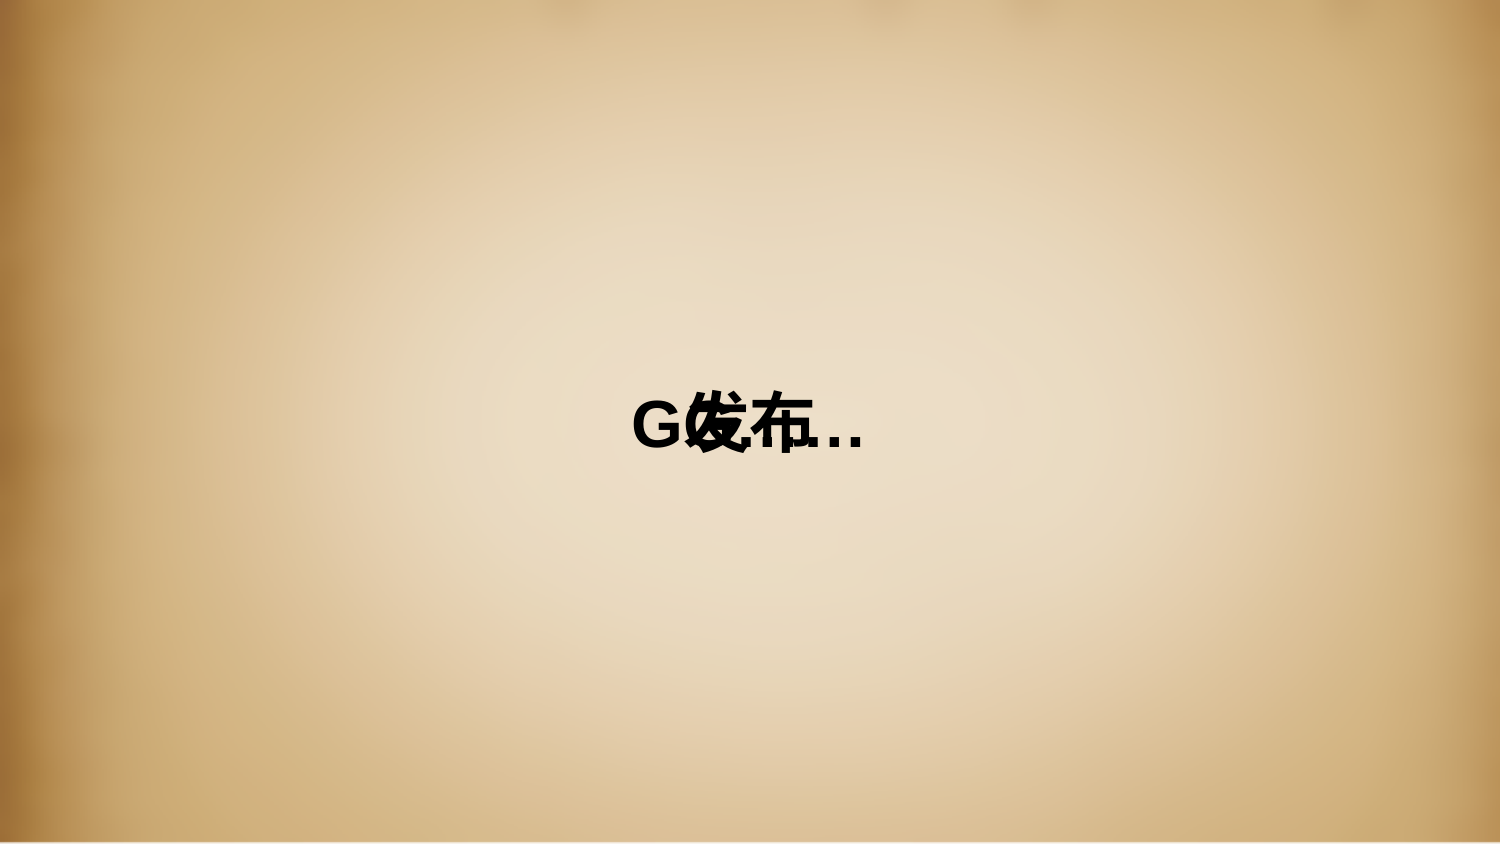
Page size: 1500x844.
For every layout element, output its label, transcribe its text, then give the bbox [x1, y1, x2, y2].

picture [0, 0, 1500, 844]
text_box GG…… [616, 373, 884, 469]
